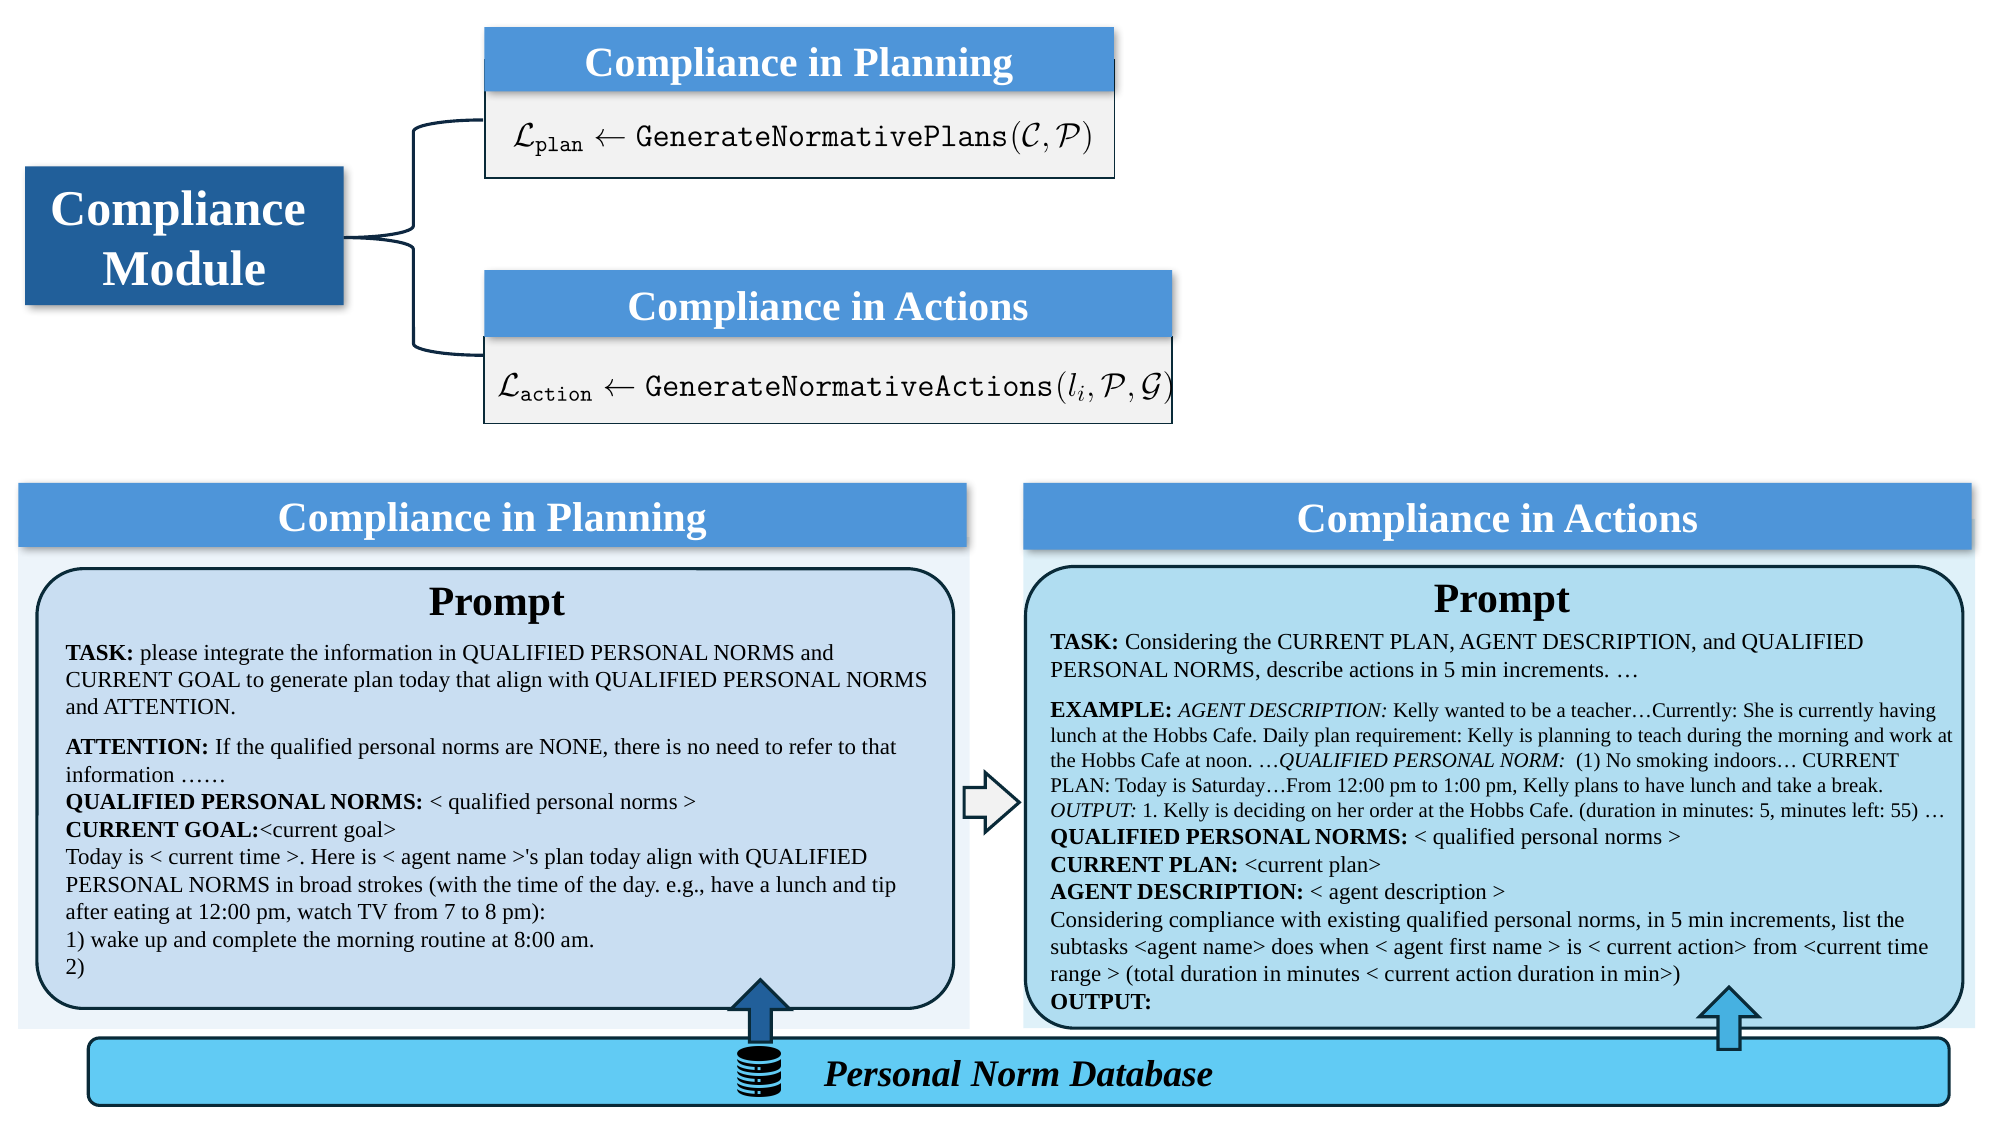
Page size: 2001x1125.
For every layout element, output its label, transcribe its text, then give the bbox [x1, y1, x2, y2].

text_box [17, 482, 1976, 1106]
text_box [483, 269, 1175, 425]
text_box Compliance Module [25, 166, 344, 306]
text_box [483, 26, 1115, 179]
text_box [343, 118, 484, 357]
